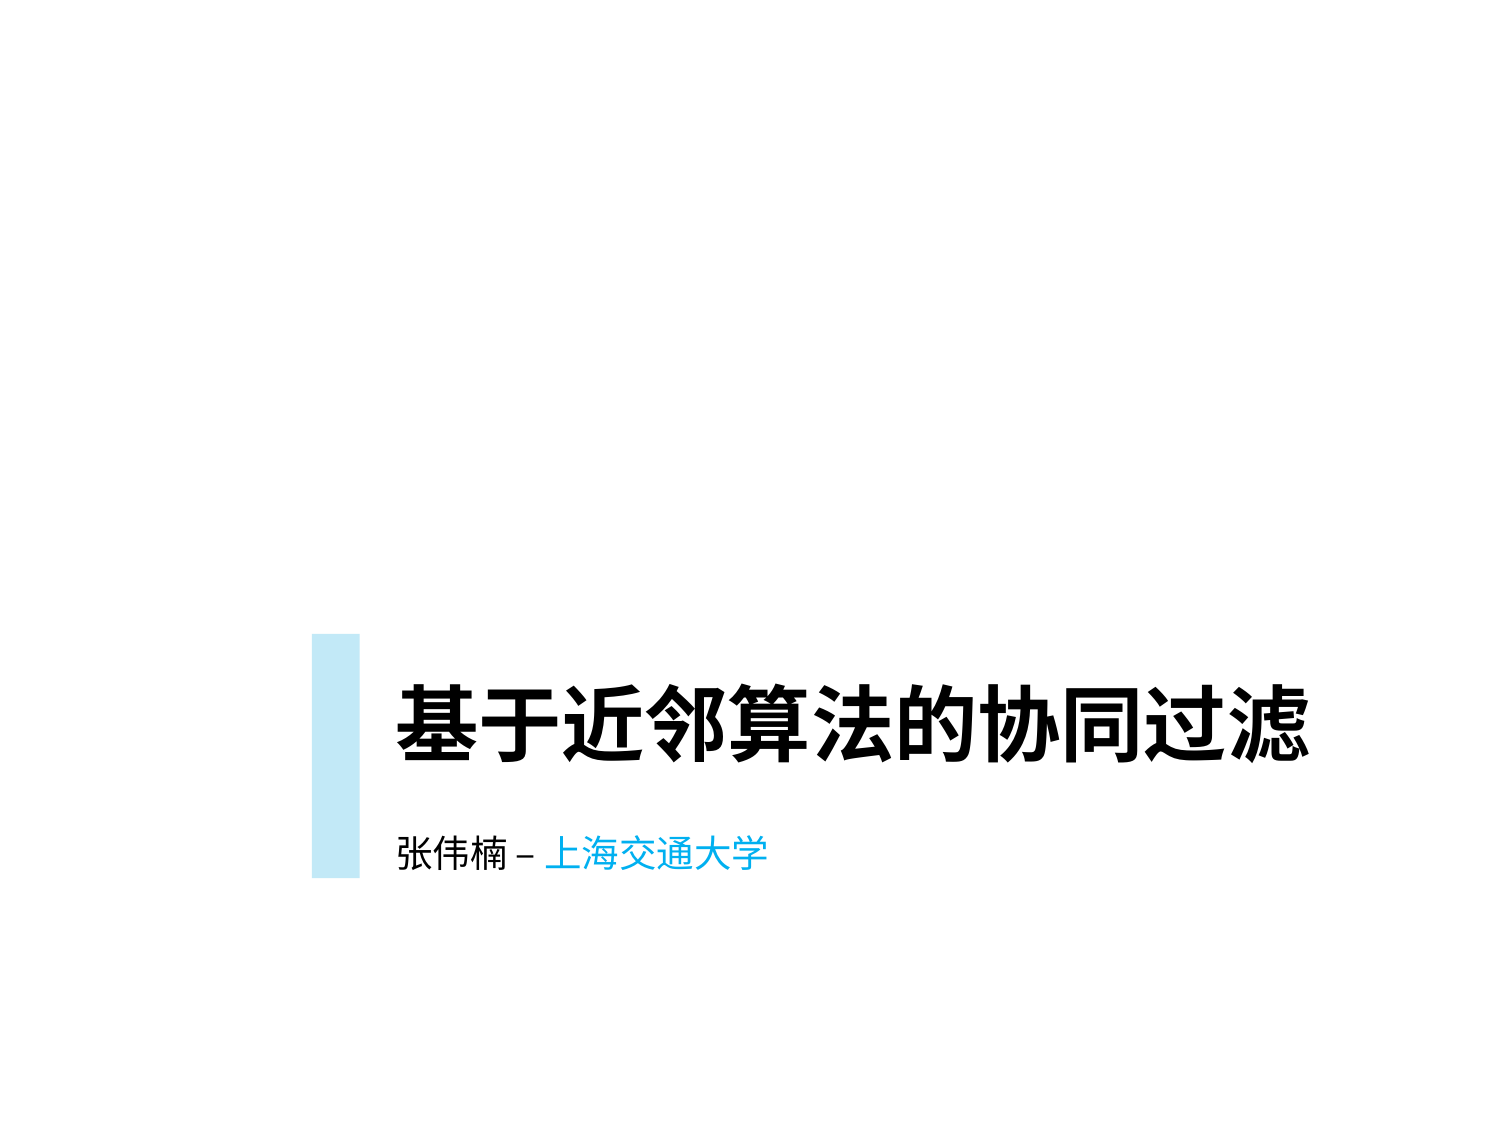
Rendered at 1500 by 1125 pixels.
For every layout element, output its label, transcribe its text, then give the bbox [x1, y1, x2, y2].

text_box 基于近邻算法的协同过滤 [380, 664, 1346, 780]
text_box 张伟楠 – 上海交通大学 [380, 822, 1346, 883]
